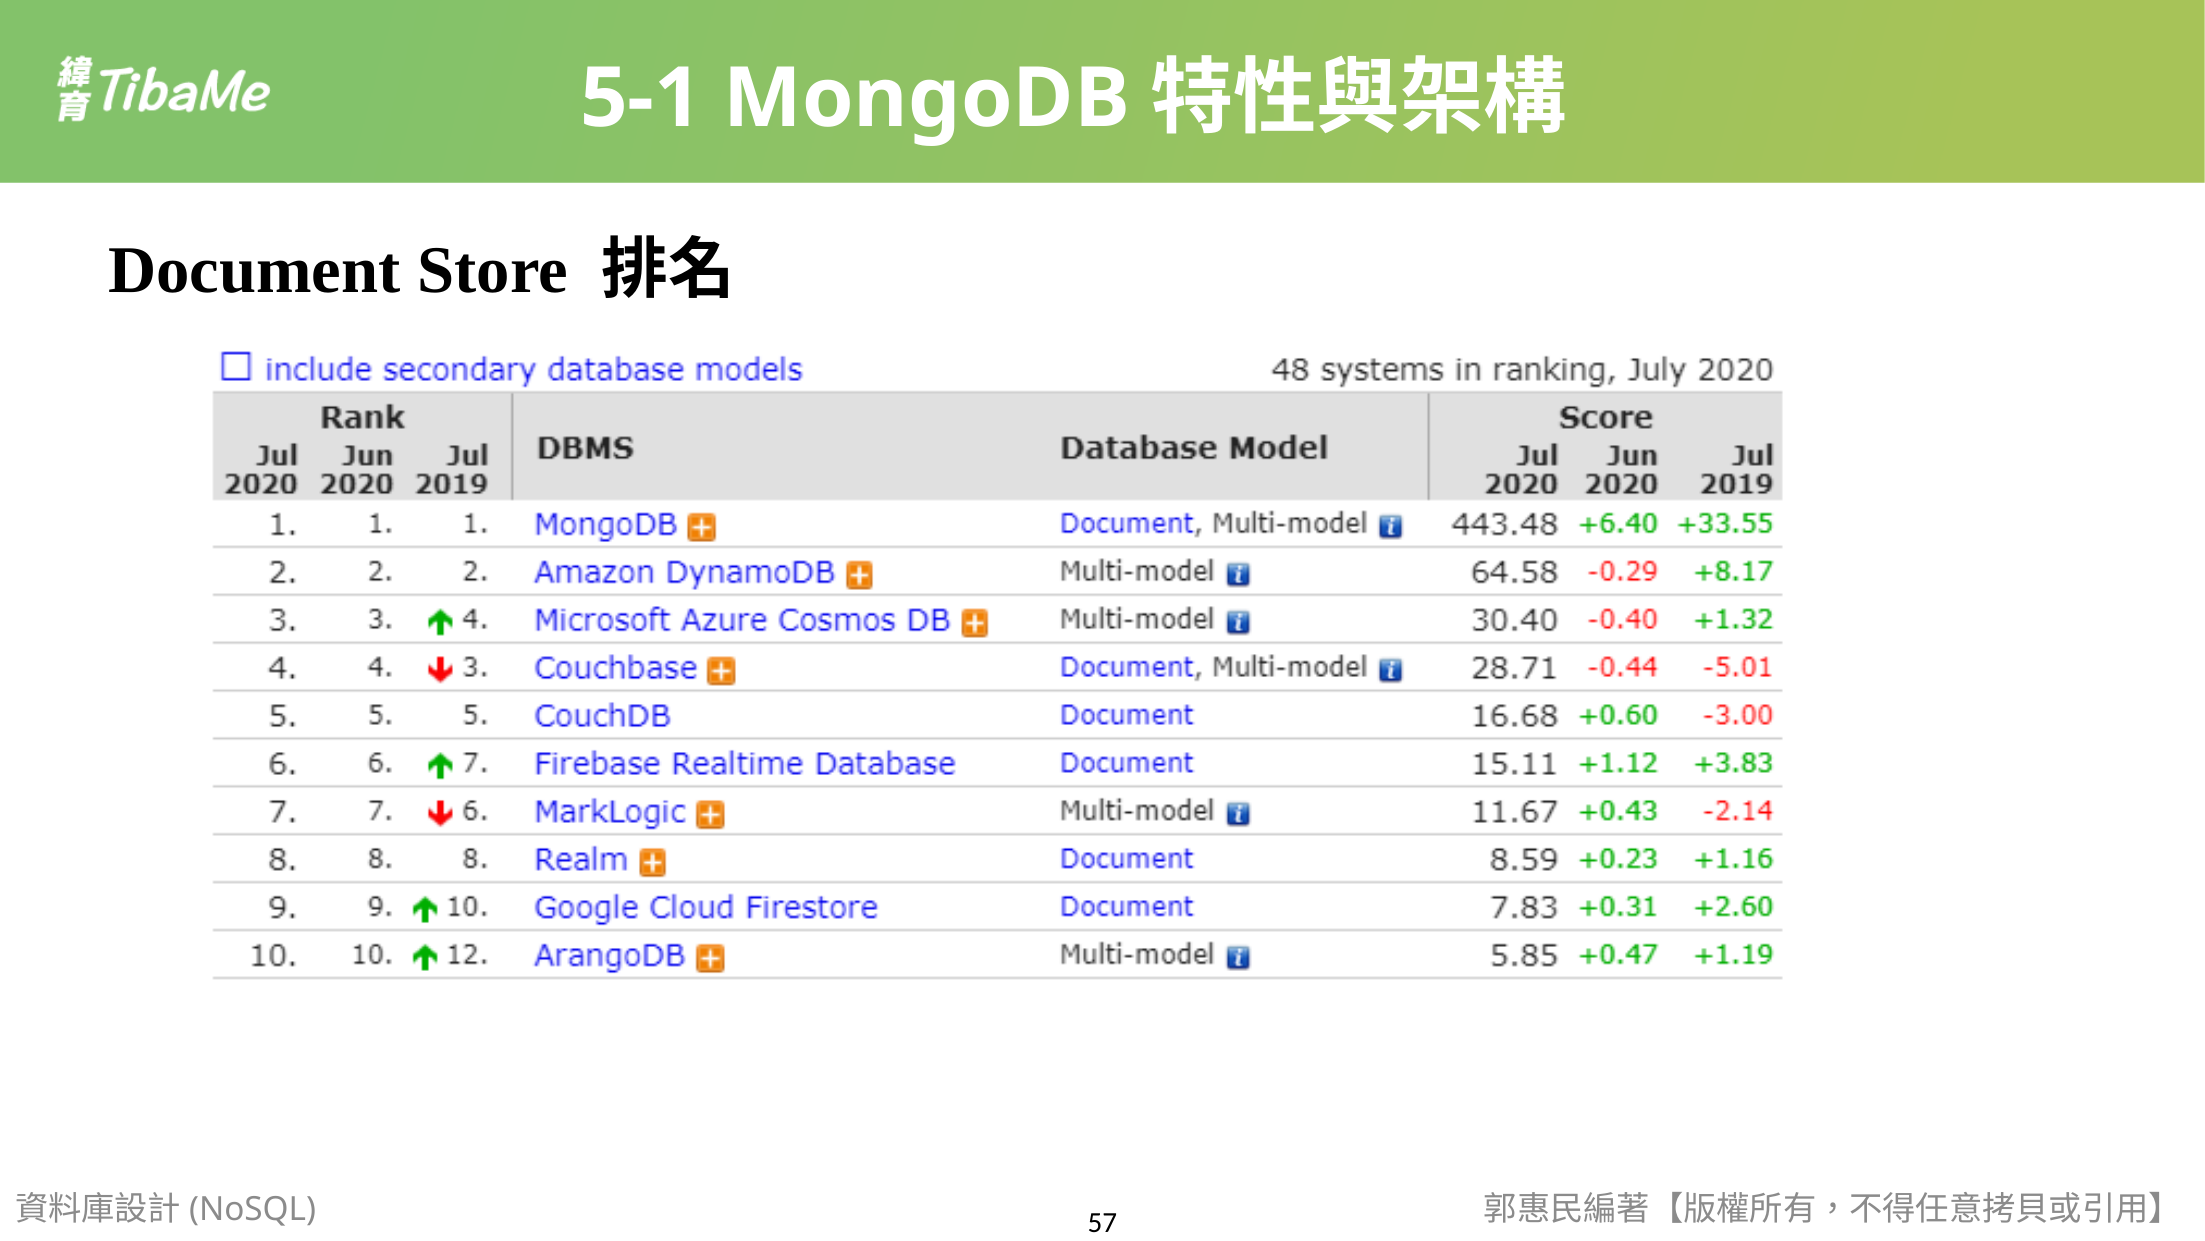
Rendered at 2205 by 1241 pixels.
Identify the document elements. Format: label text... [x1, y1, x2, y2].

list 5-1 MongoDB特性與架構 [565, 46, 1653, 151]
picture [0, 0, 2205, 1240]
slide_number 資料庫設計(NoSQL) [0, 1174, 496, 1241]
slide_number 郭惠民編著【版權所有，不得任意拷貝或引用】 [1304, 1174, 2205, 1241]
list Document Store 排名 [93, 227, 2113, 351]
